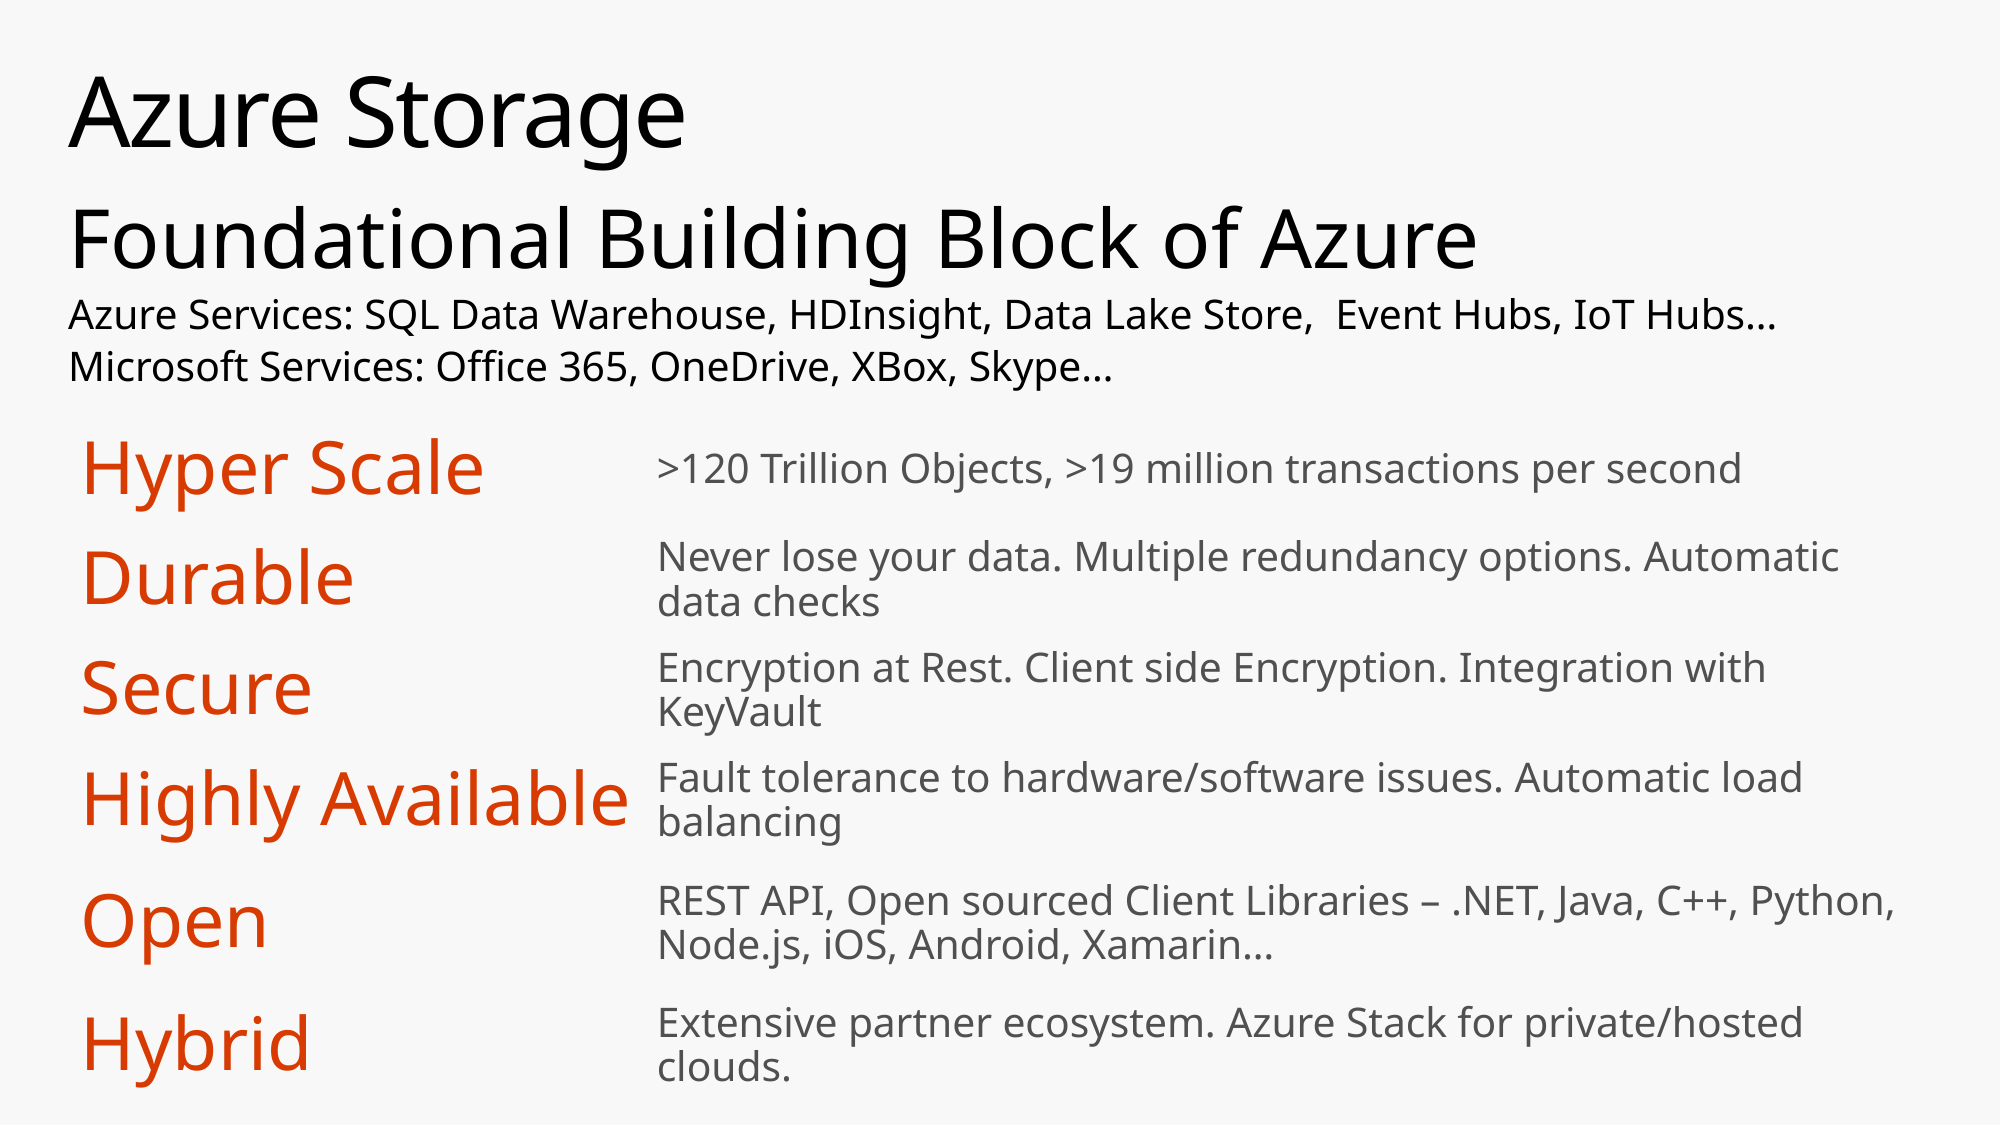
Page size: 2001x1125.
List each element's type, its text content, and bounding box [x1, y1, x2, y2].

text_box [80, 525, 1920, 635]
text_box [80, 415, 1920, 525]
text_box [80, 991, 1920, 1102]
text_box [80, 868, 1920, 980]
list Foundational Building Block of Azure Azure Services: SQL Data Warehouse, HDInsight, Data Lake Store, Event Hubs, IoT Hubs… Microsoft Services: Office 365, OneDrive, XBox, Skype… [44, 182, 1956, 575]
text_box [80, 635, 1920, 746]
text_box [80, 746, 1920, 857]
title Azure Storage [44, 47, 1957, 196]
